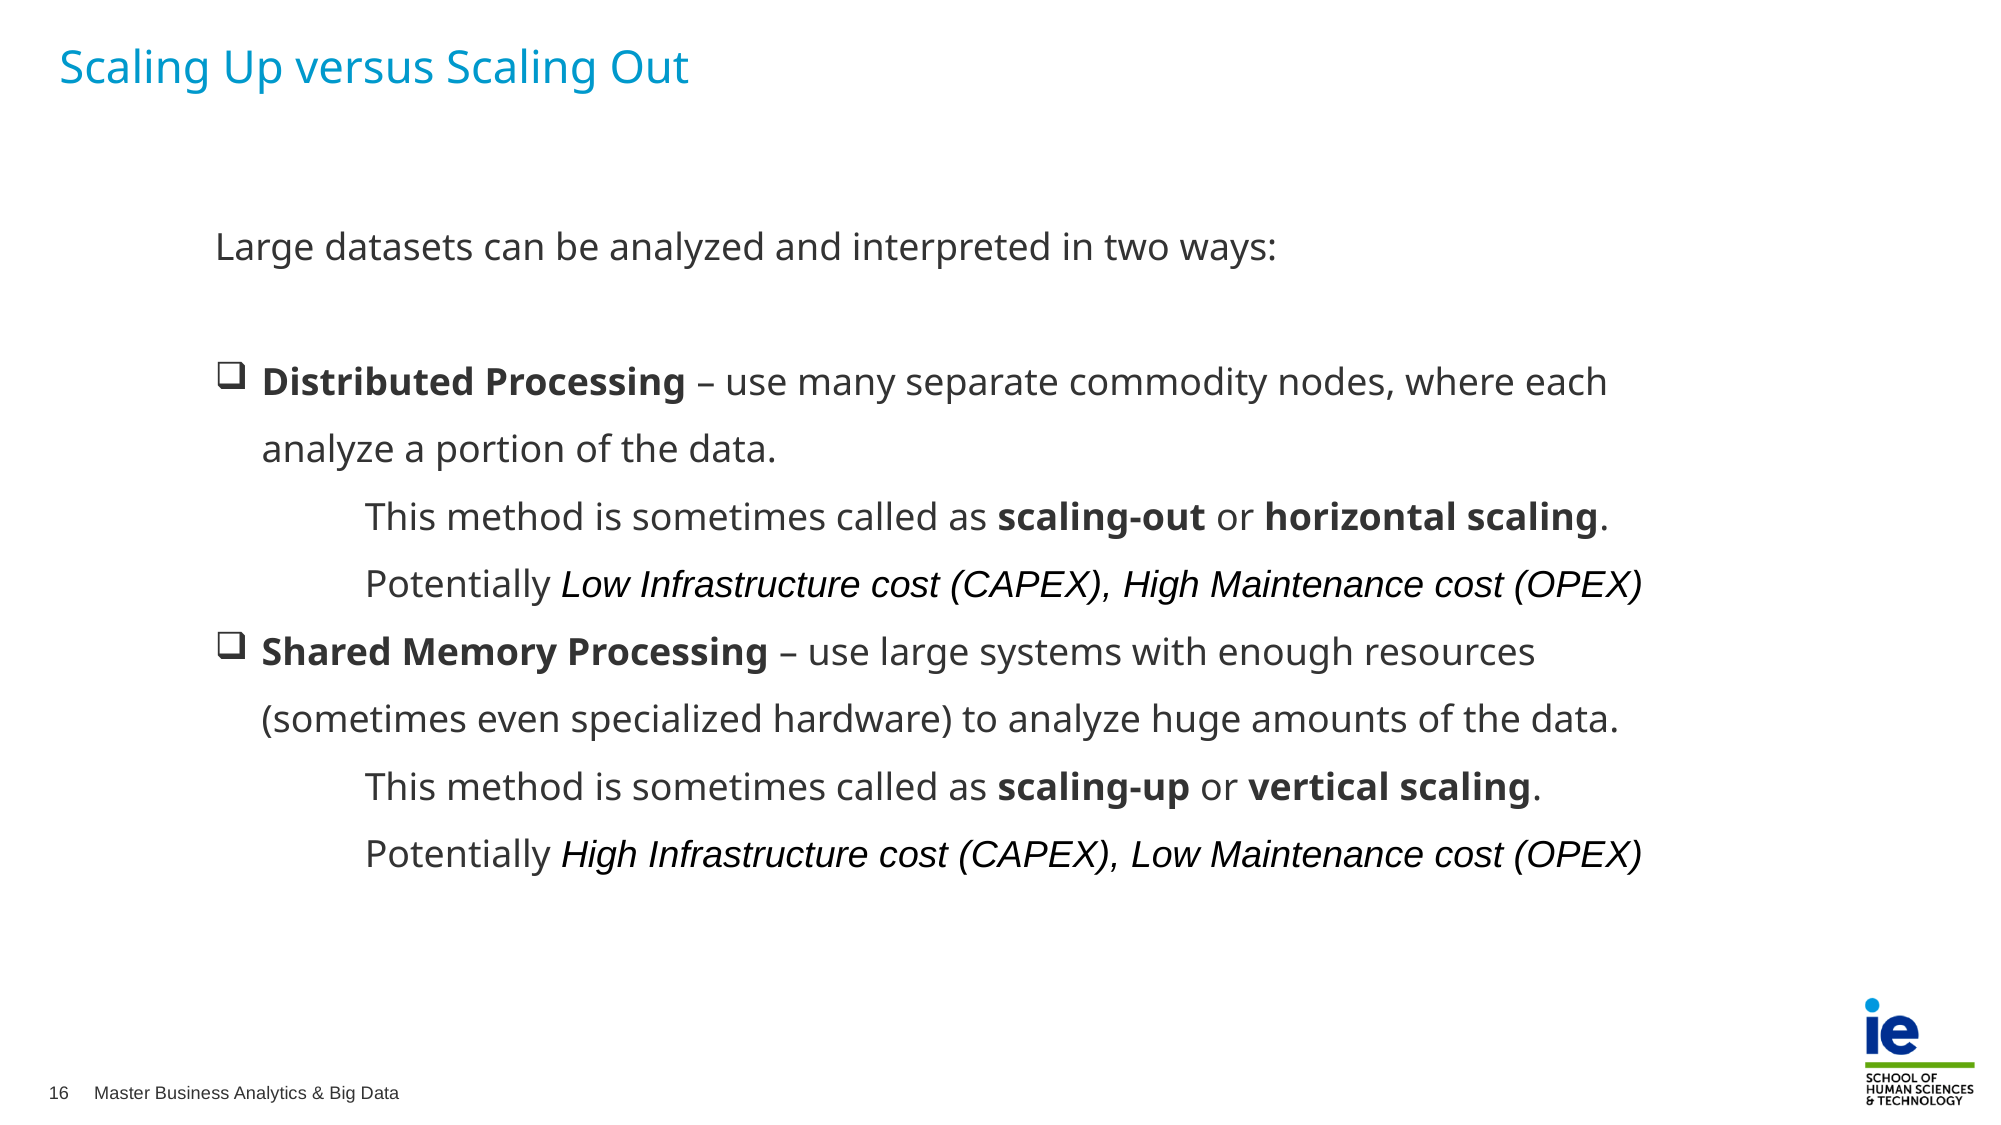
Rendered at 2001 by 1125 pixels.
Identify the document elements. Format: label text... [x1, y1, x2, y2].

text_box Large datasets can be analyzed and interpreted in two ways: Distributed Processing – use many separate commodity nodes, where each analyze a portion of the data. This method is sometimes called as scaling-out or horizontal scaling. Potentially Low Infrastructure cost (CAPEX), High Maintenance cost (OPEX) Shared Memory Processing – use large systems with enough resources (sometimes even specialized hardware) to analyze huge amounts of the data. This method is sometimes called as scaling-up or vertical scaling. Potentially High Infrastructure cost (CAPEX), Low Maintenance cost (OPEX) [200, 192, 1715, 883]
picture [1859, 991, 1981, 1113]
text_box Scaling Up versus Scaling Out [59, 49, 1860, 126]
text_box [34, 24, 1835, 101]
